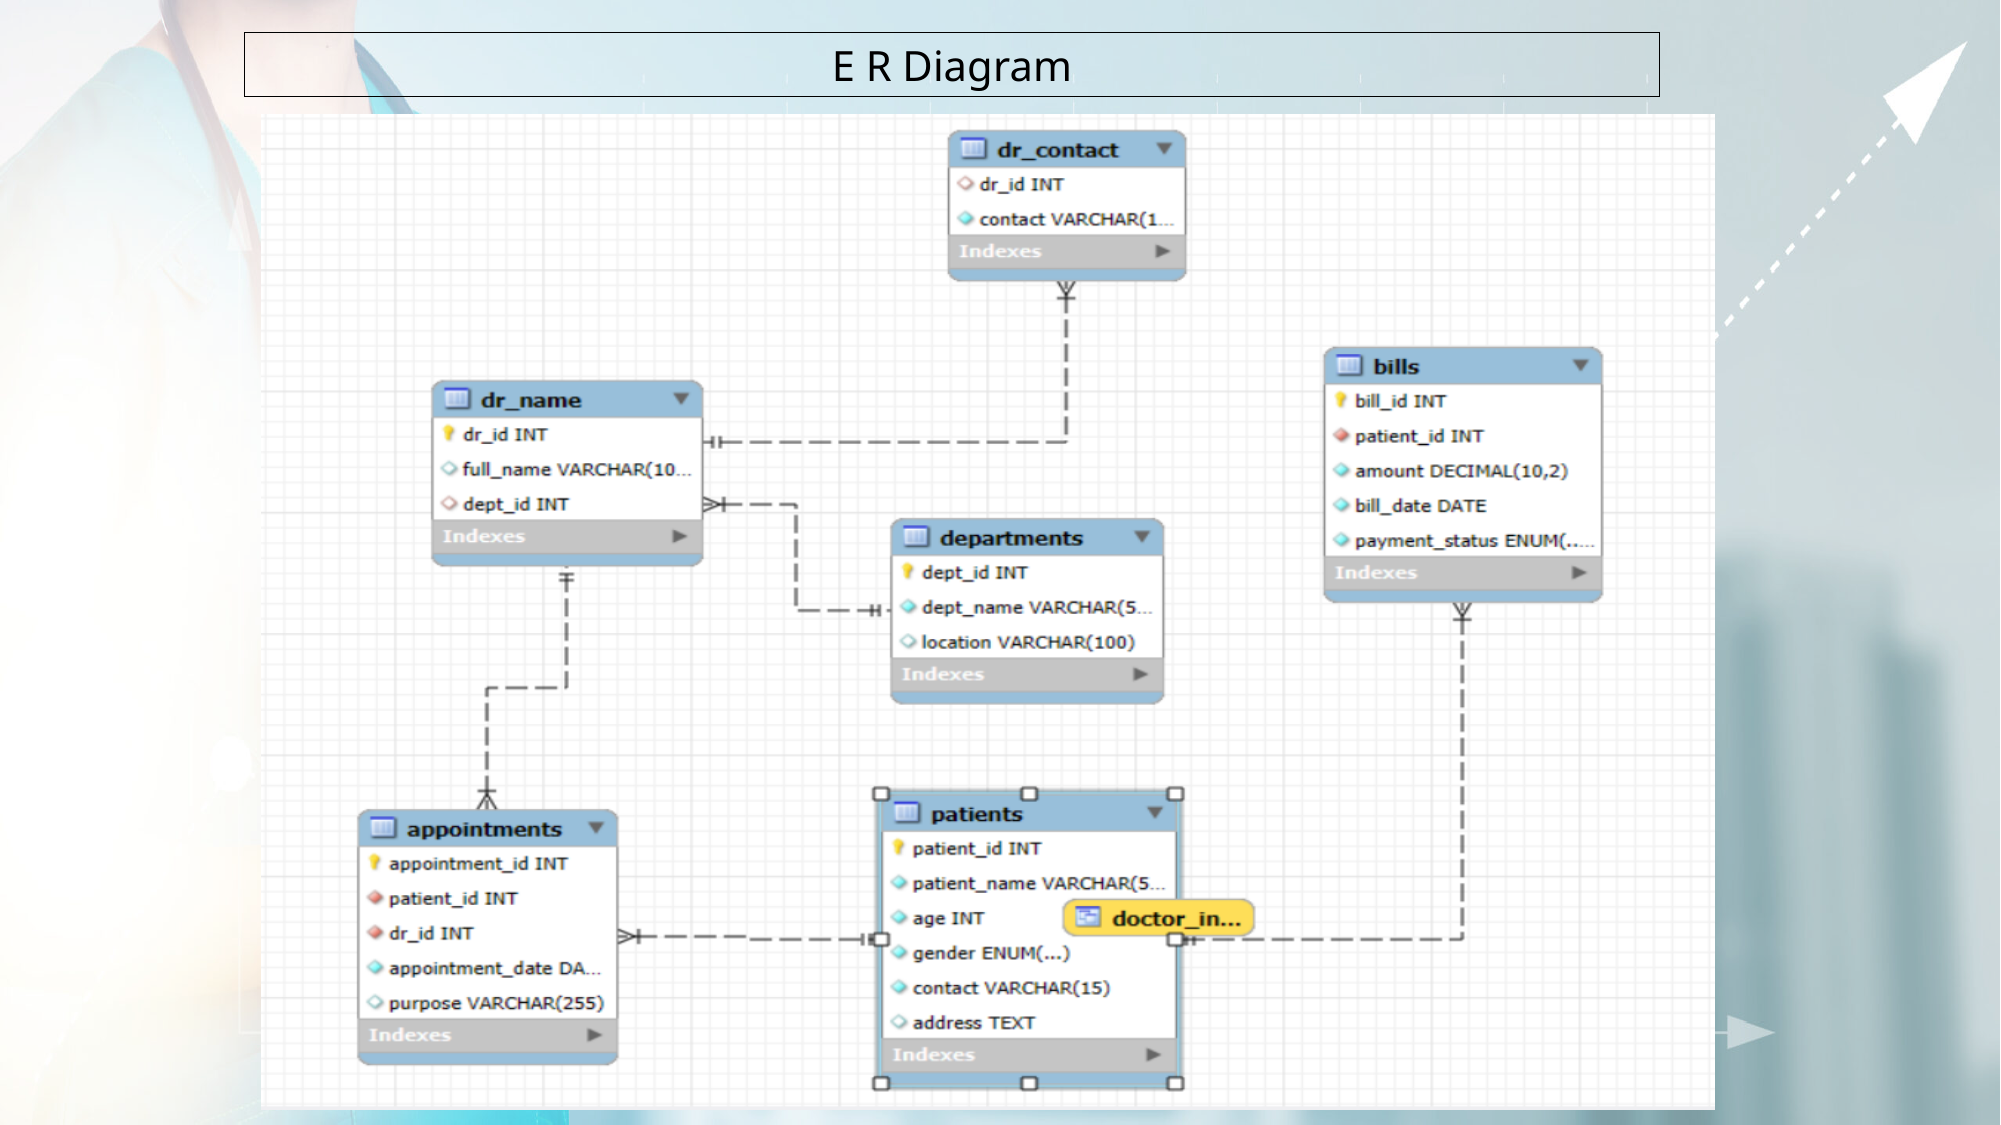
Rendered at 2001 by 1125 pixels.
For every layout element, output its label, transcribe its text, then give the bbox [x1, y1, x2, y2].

picture [261, 114, 1715, 1110]
text_box MATH FUNCTIONS: It is used to perform mathematical expressions on numerical data. ABS, CEILING, FLOOR, POWER, ROUND, SQRT. [0, 0, 2000, 1125]
text_box E R Diagram [244, 32, 1660, 97]
